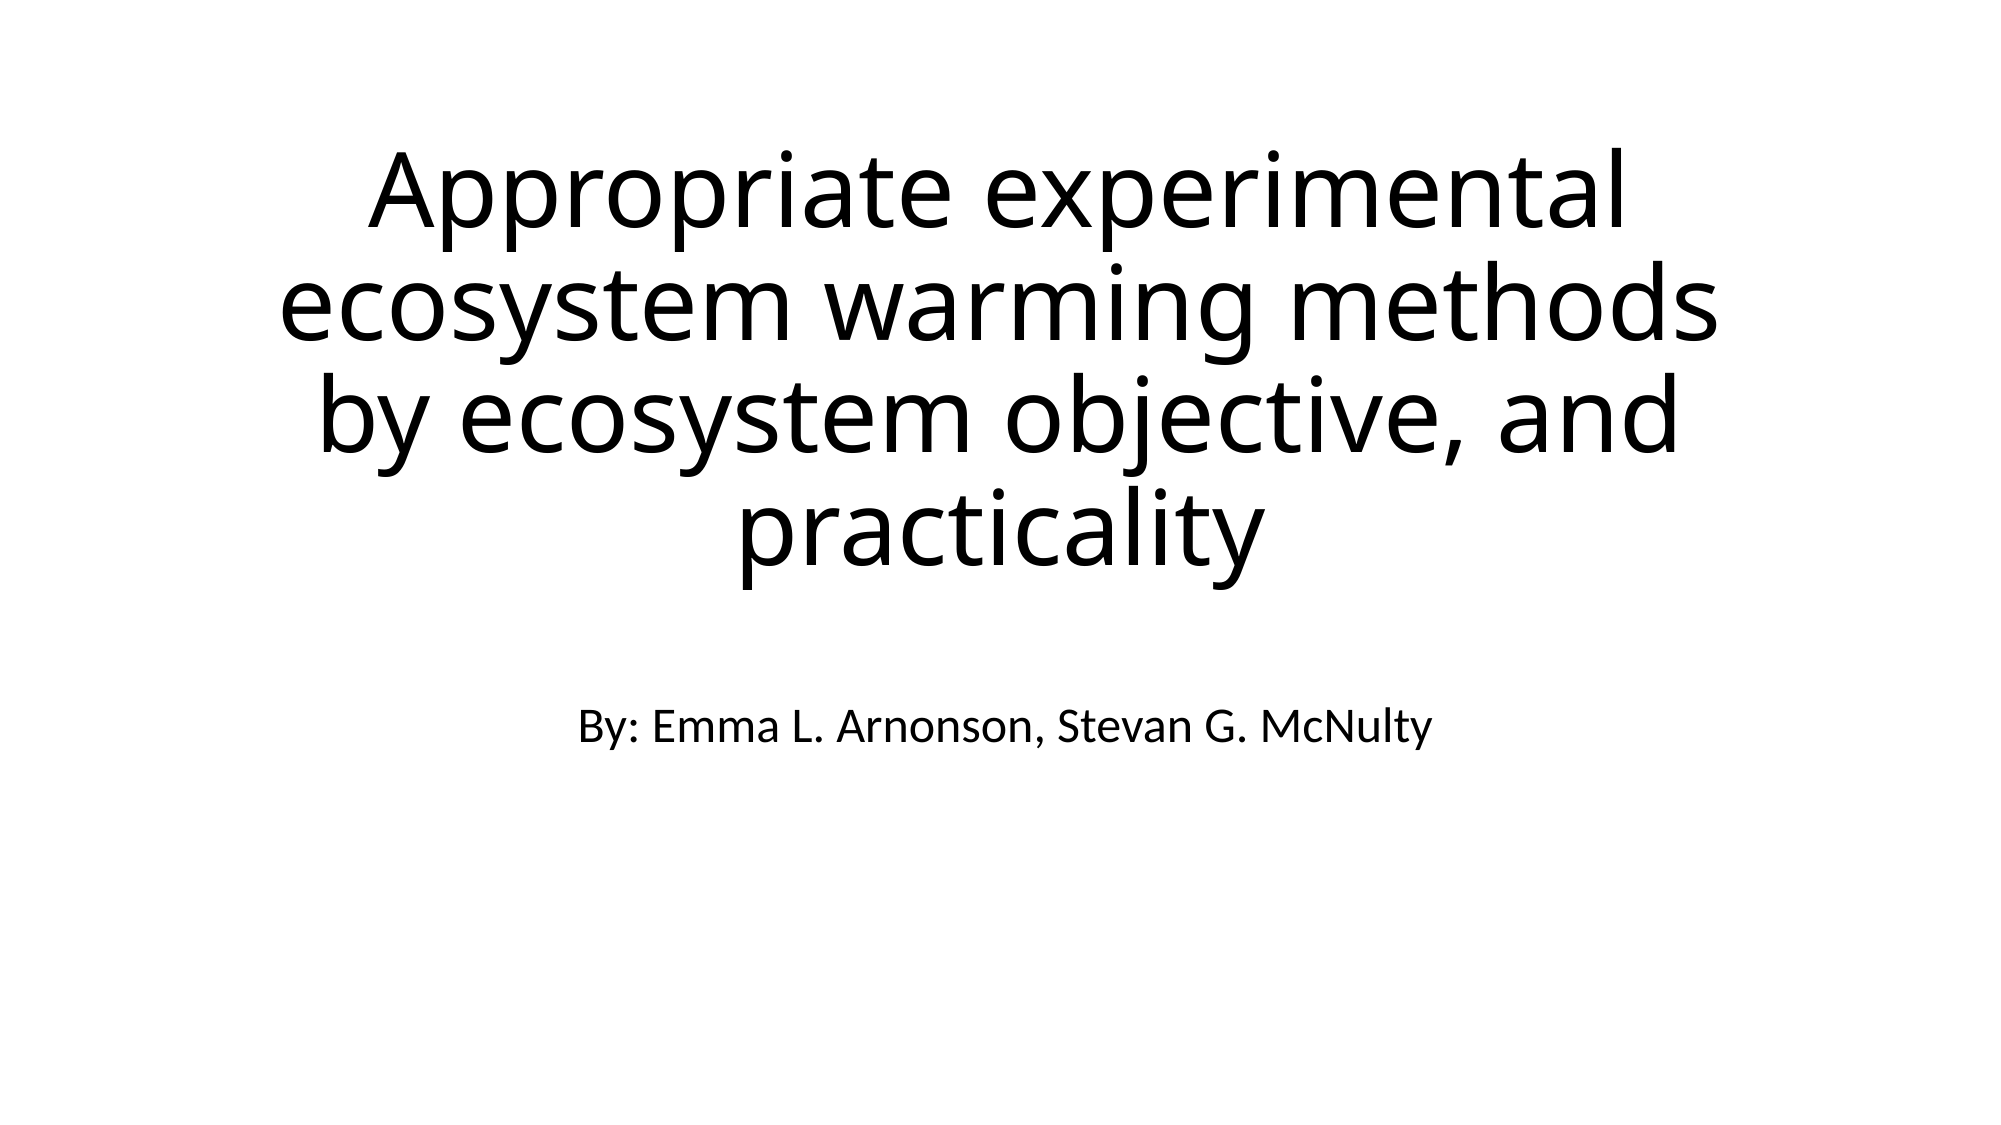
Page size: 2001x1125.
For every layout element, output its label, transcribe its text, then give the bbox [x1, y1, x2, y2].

subtitle By: Emma L. Arnonson, Stevan G. McNulty [249, 692, 1750, 964]
title Appropriate experimental ecosystem warming methods by ecosystem objective, and practicality [249, 111, 1750, 596]
